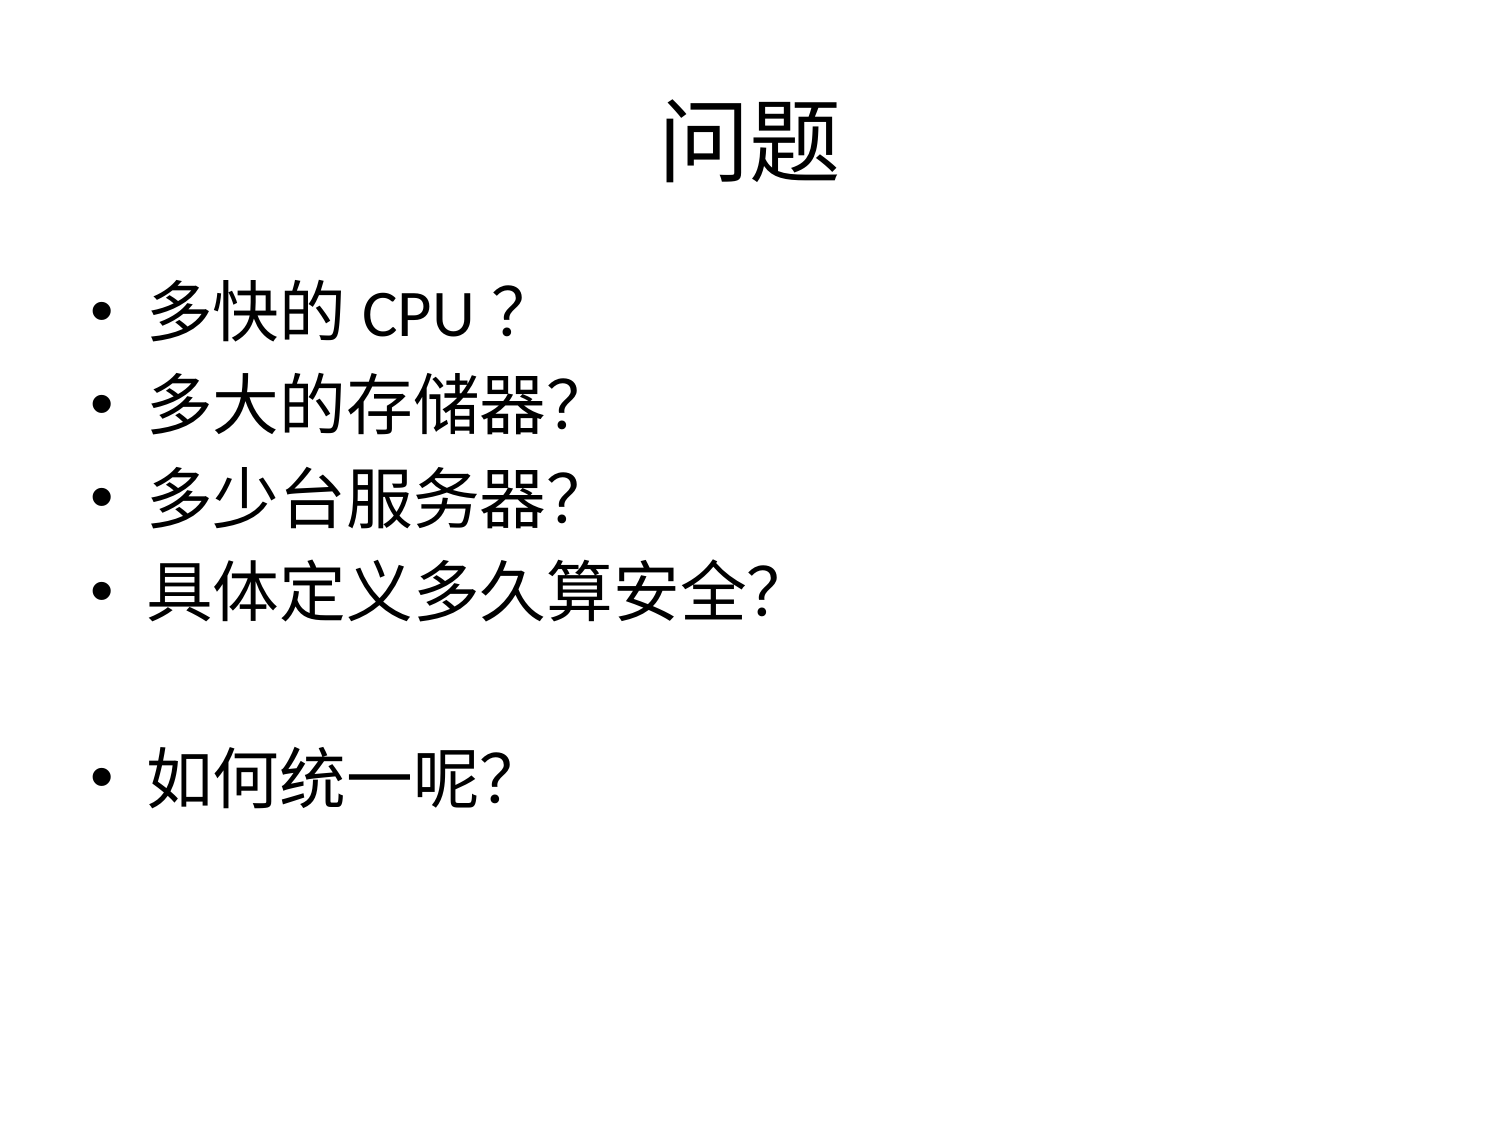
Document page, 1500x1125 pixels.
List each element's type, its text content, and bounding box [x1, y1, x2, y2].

list 多快的CPU？ 多大的存储器？ 多少台服务器？ 具体定义多久算安全？ 如何统一呢？ [75, 262, 1425, 1005]
title 问题 [75, 45, 1425, 233]
